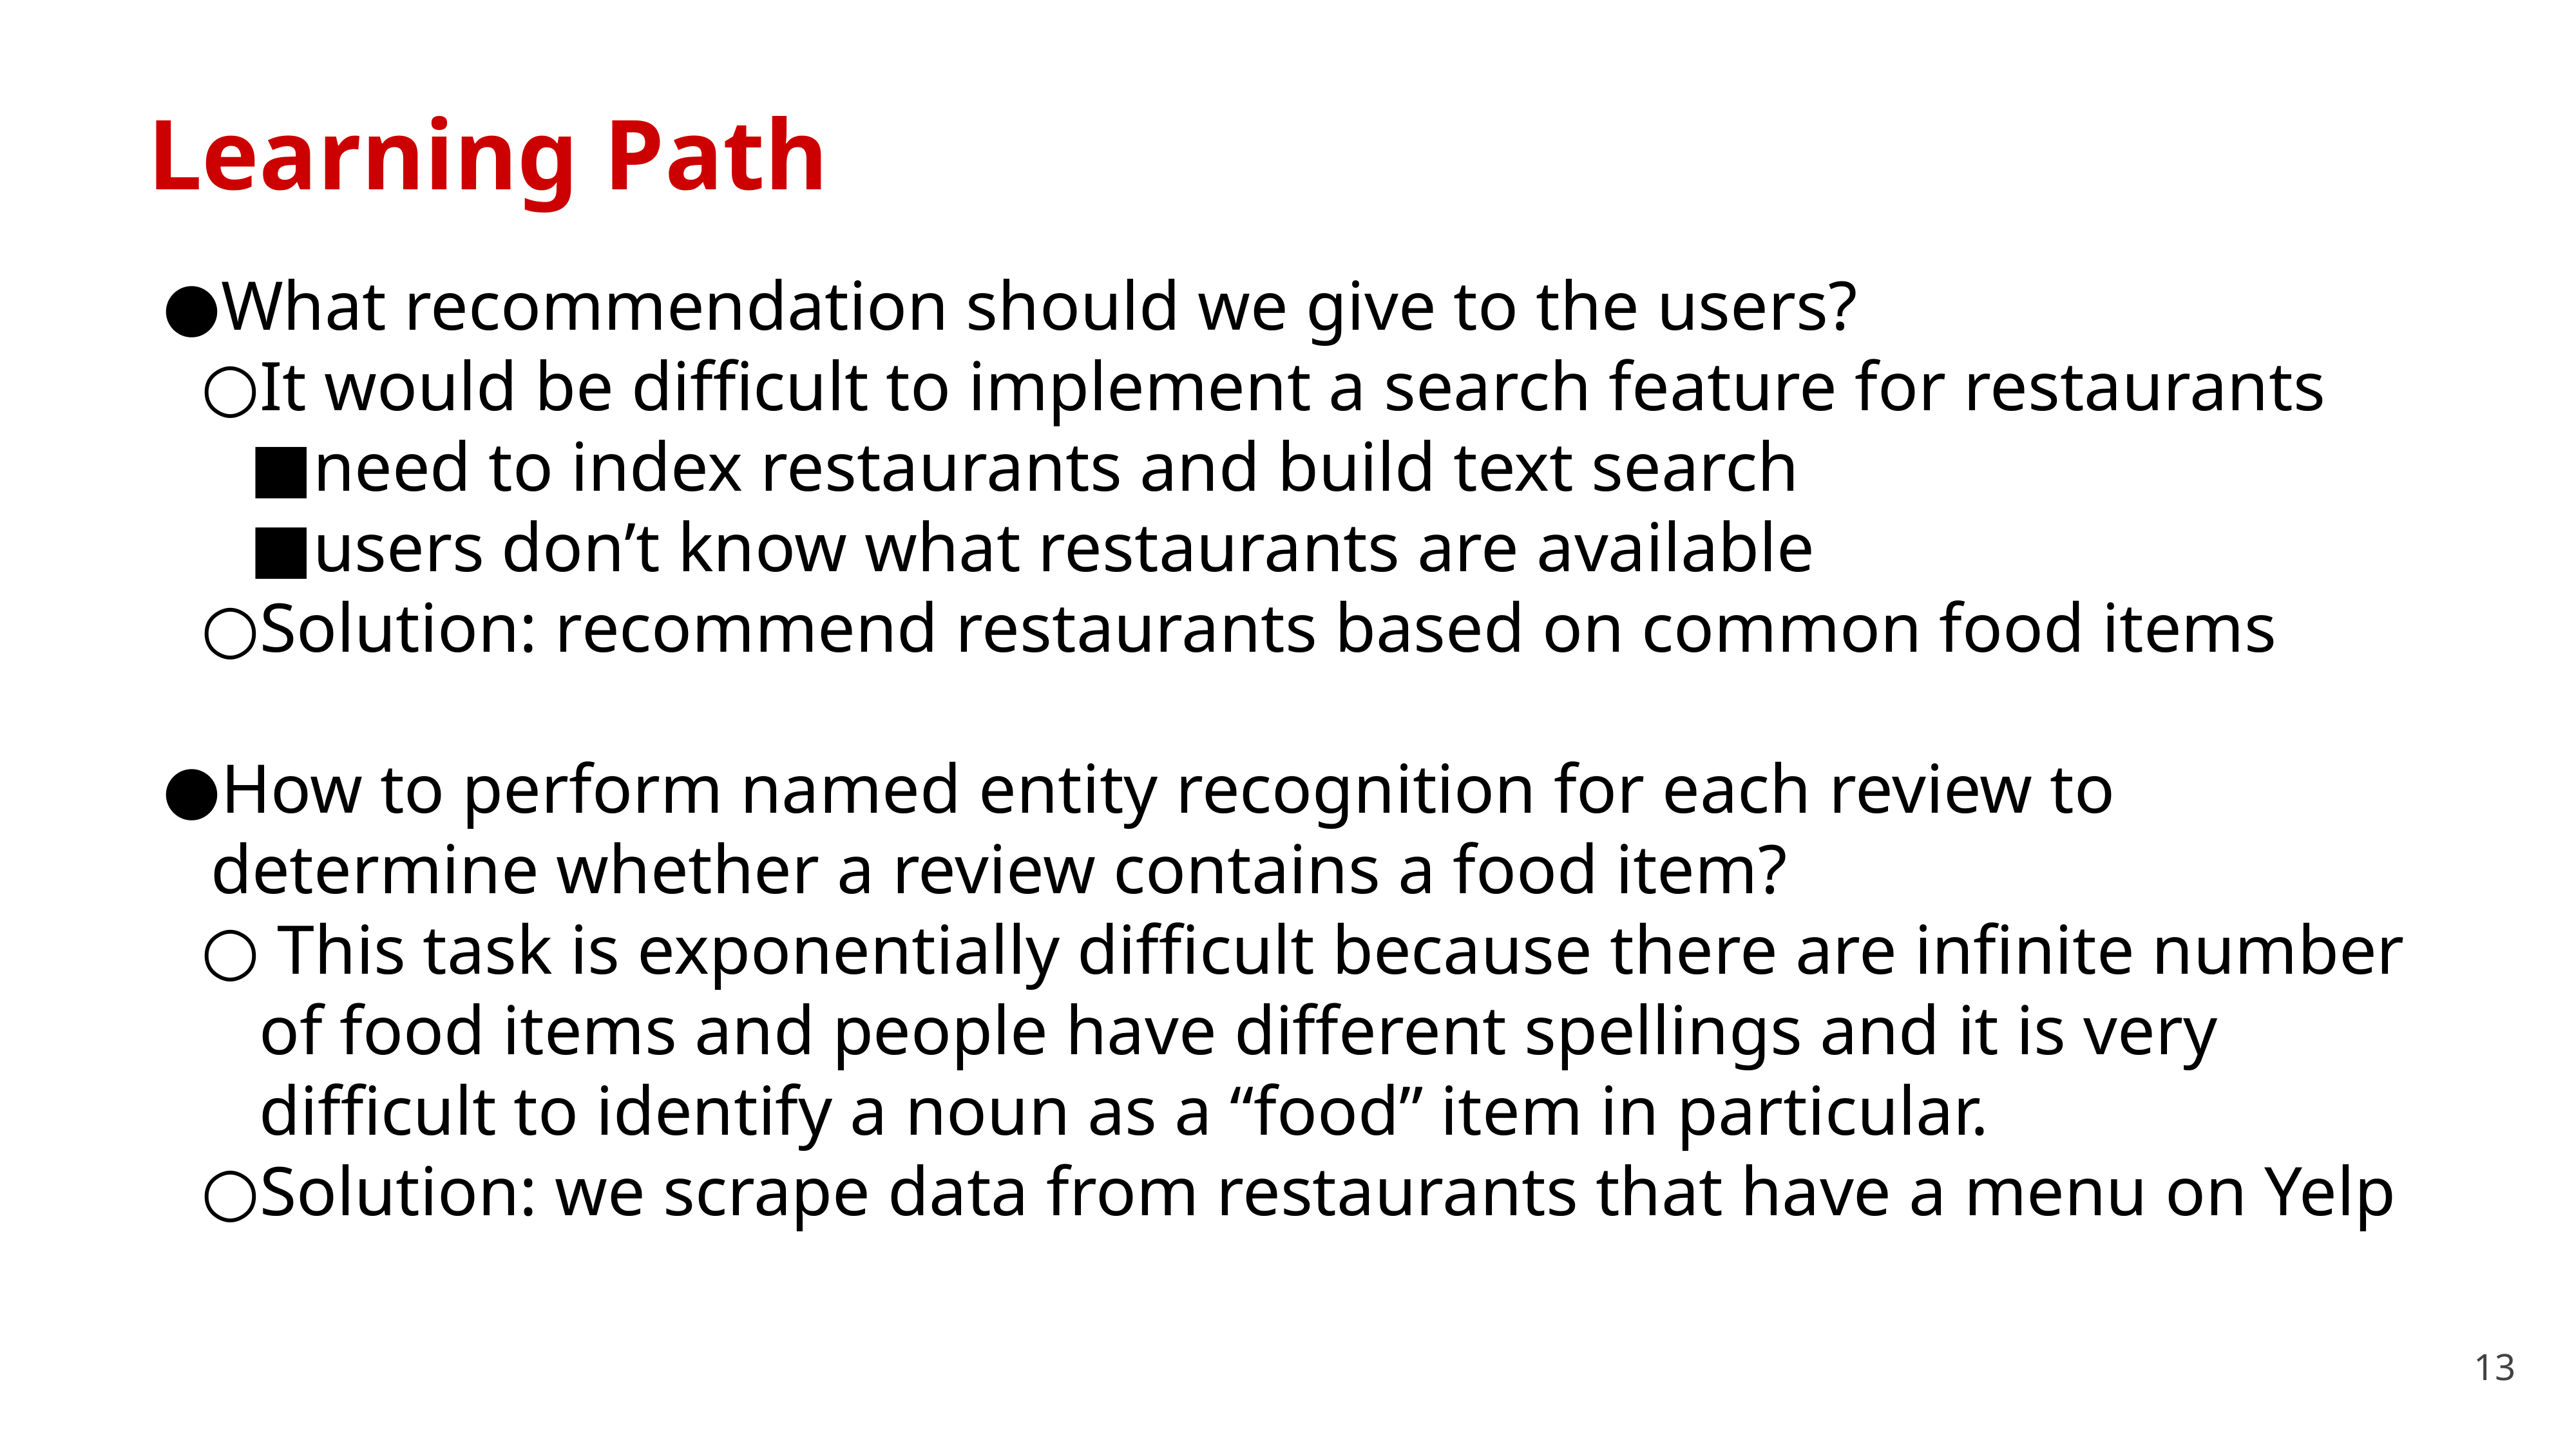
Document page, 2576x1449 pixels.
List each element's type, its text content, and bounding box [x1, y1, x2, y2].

slide_number ‹#› [2387, 1313, 2542, 1425]
text_box Learning Path [138, 83, 2438, 266]
text_box What recommendation should we give to the users? It would be difficult to implement a search feature for restaurants need to index restaurants and build text search users don’t know what restaurants are available Solution: recommend restaurants based on common food items How to perform named entity recognition for each review to determine whether a review contains a food item? This task is exponentially difficult because there are infinite number of food items and people have different spellings and it is very difficult to identify a noun as a “food” item in particular. Solution: we scrape data from restaurants that have a menu on Yelp [153, 253, 2459, 1253]
